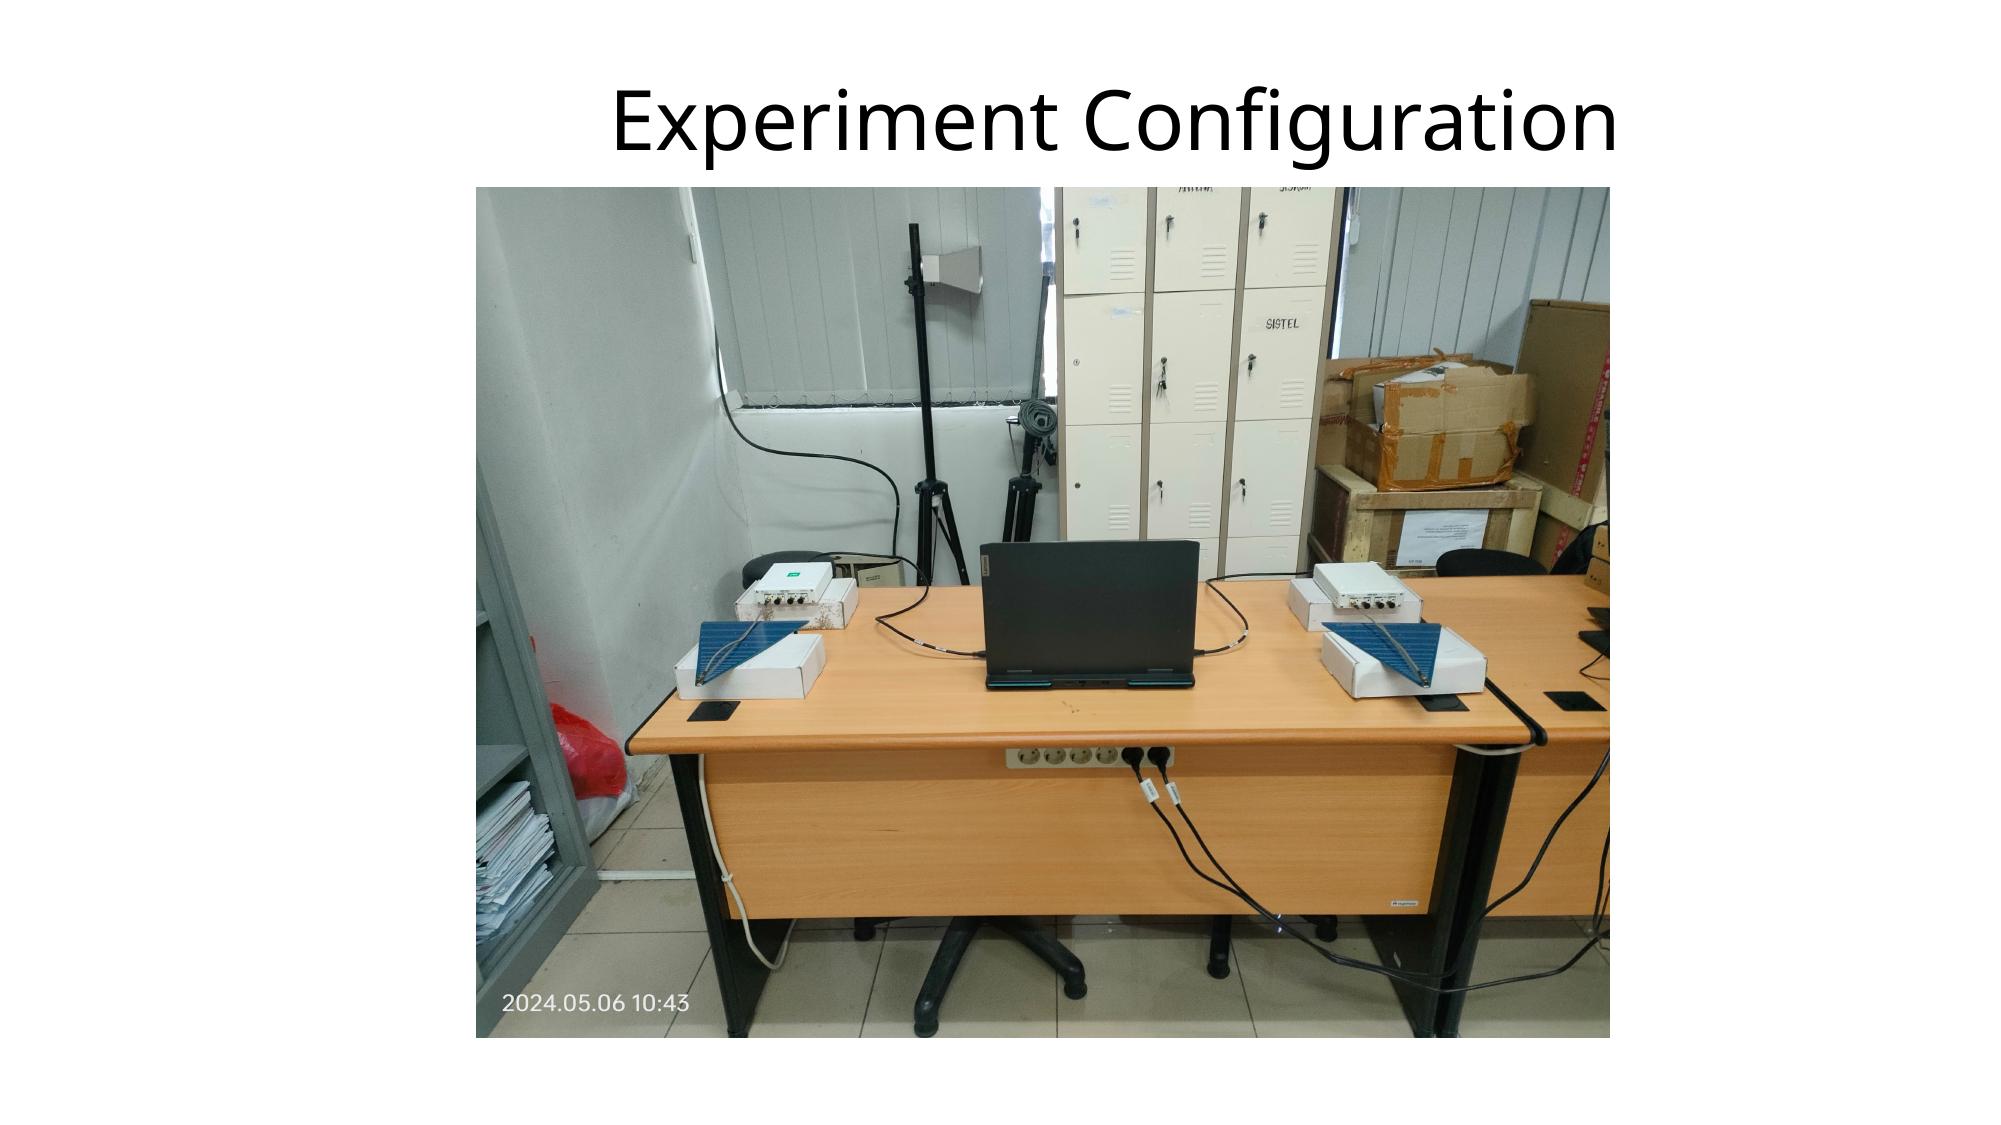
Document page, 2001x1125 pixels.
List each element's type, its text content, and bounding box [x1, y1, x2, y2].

text_box Experiment Configuration [594, 60, 1697, 175]
picture [476, 187, 1611, 1039]
